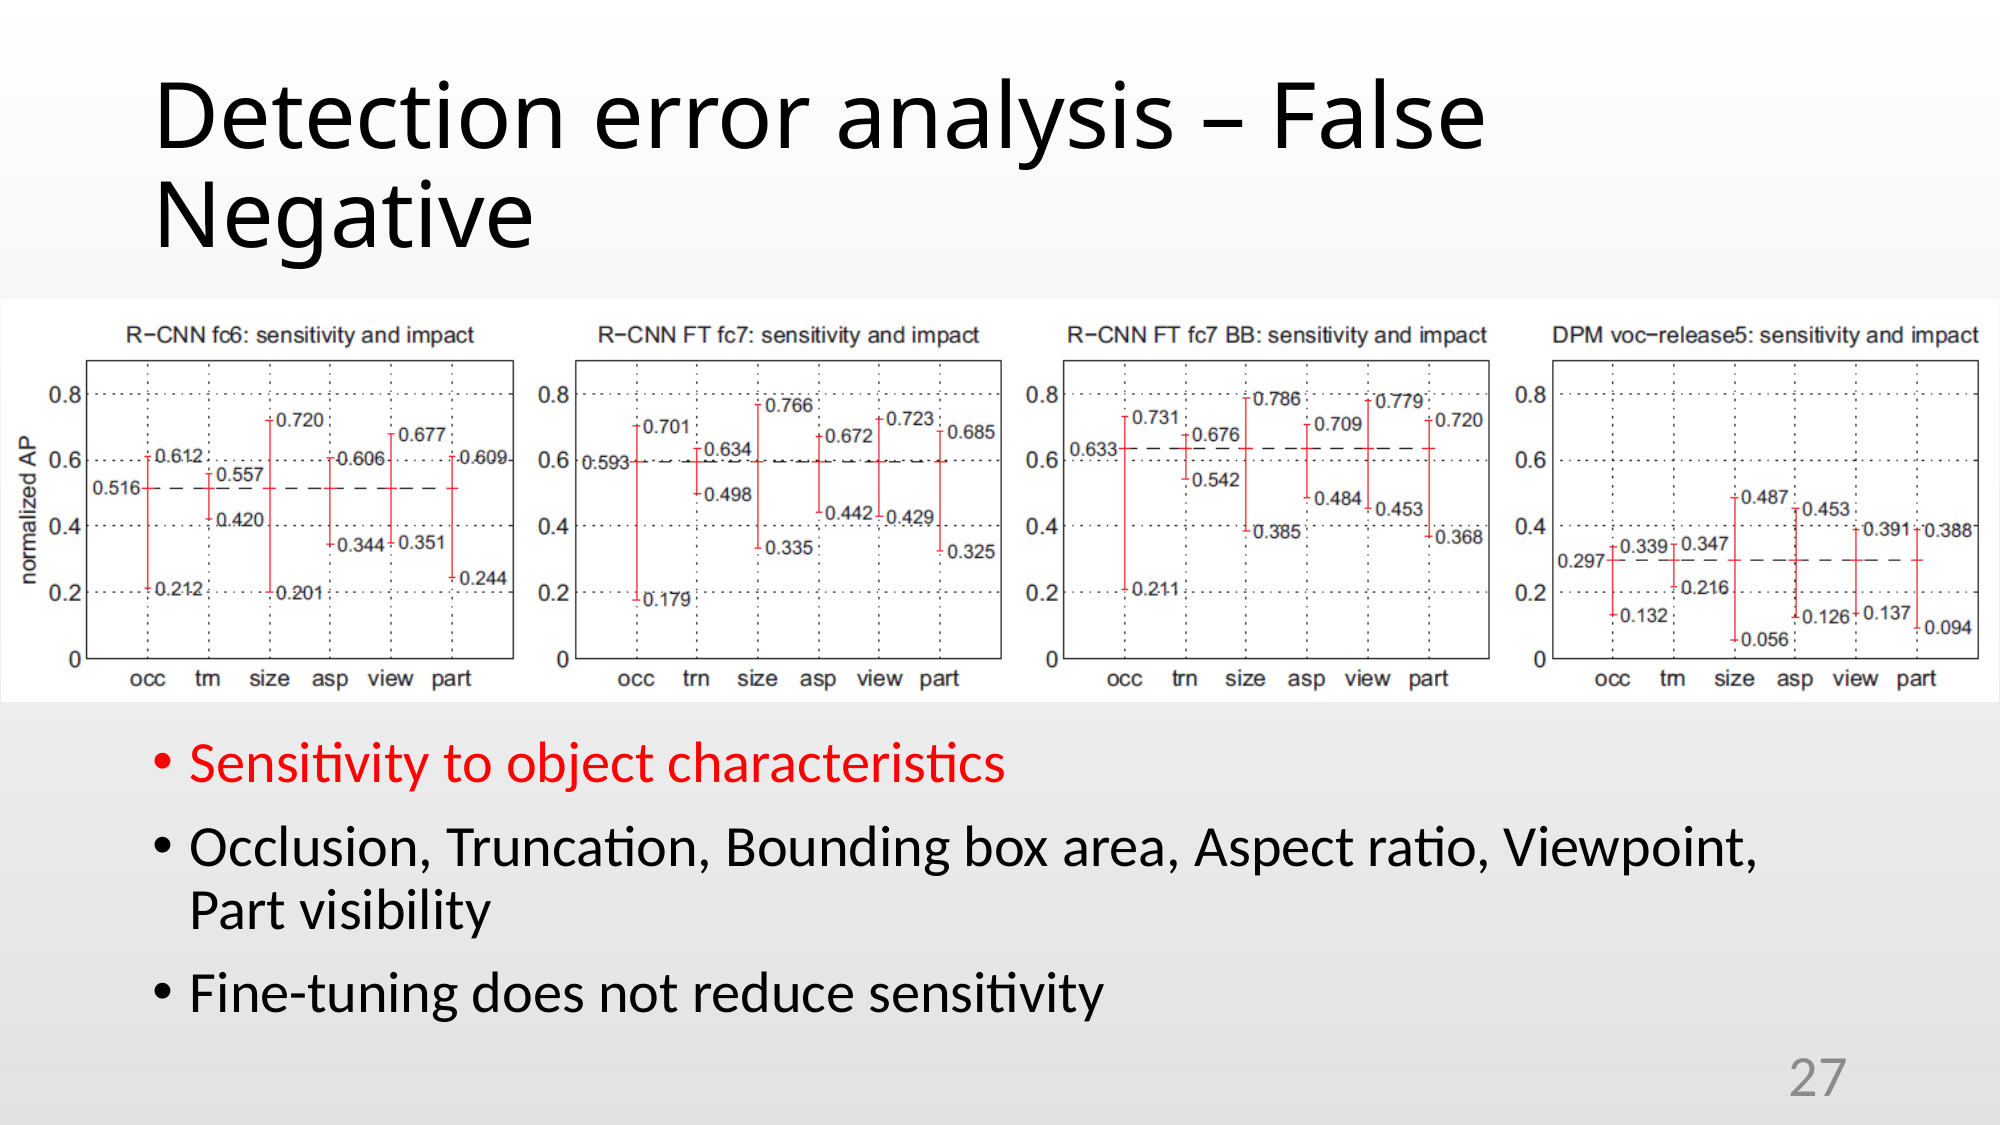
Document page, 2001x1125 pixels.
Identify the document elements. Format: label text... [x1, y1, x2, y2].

picture [1, 299, 1999, 702]
list Sensitivity to object characteristics Occlusion, Truncation, Bounding box area, Aspect ratio, Viewpoint, Part visibility Fine-tuning does not reduce sensitivity [137, 702, 1863, 1125]
title Detection error analysis – False Negative [137, 59, 1863, 278]
slide_number 27 [1412, 1042, 1863, 1103]
